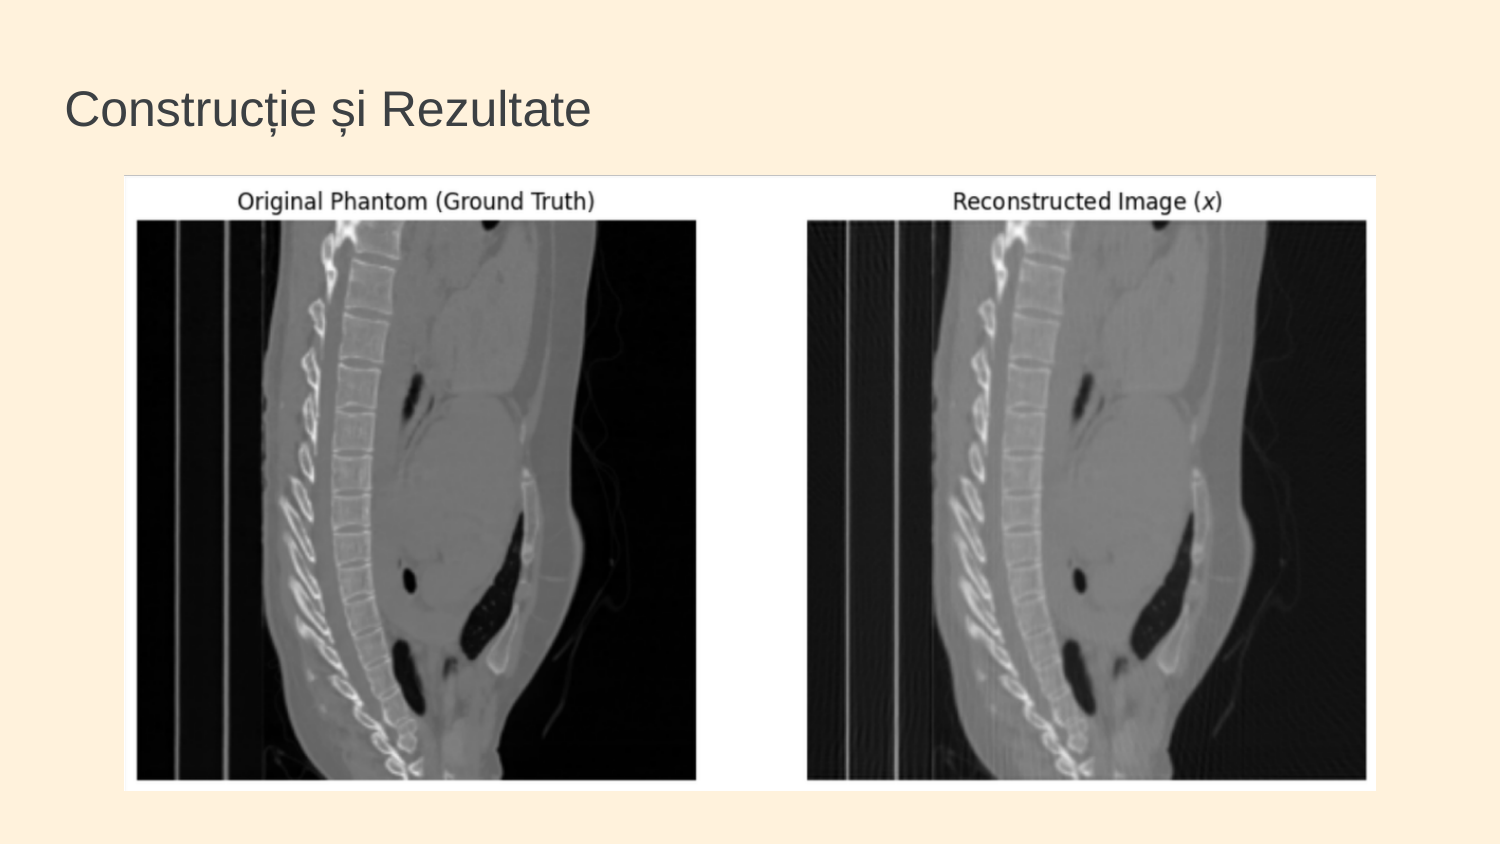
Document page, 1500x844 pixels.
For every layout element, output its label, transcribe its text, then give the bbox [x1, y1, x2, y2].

picture [124, 175, 1376, 791]
title Construcție și Rezultate [64, 61, 670, 176]
